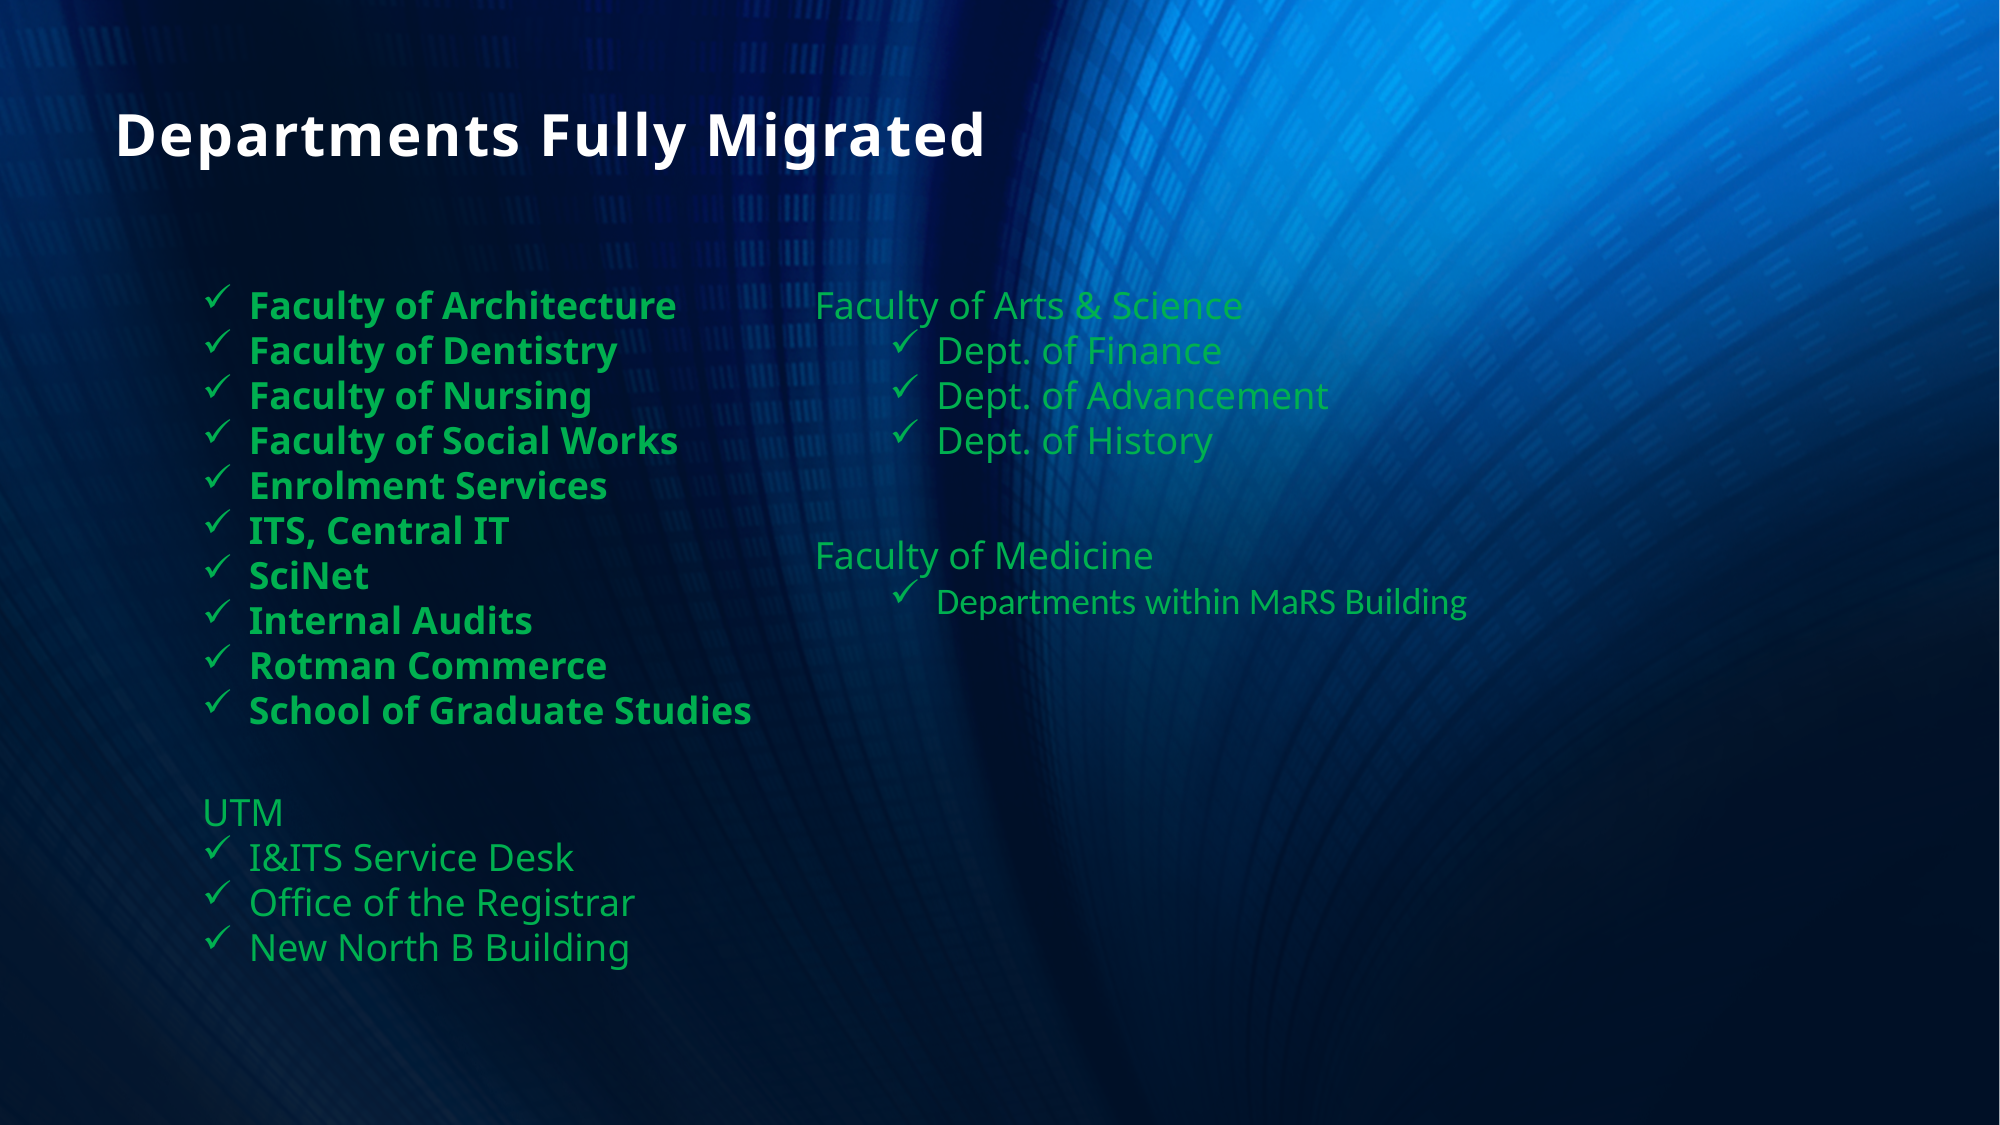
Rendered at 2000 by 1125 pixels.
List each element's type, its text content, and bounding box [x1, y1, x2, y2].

text_box Faculty of Arts & Science Dept. of Finance Dept. of Advancement Dept. of History [825, 274, 1513, 524]
text_box Faculty of Architecture Faculty of Dentistry Faculty of Nursing Faculty of Social Works Enrolment Services ITS, Central IT SciNet Internal Audits Rotman Commerce School of Graduate Studies [187, 274, 825, 736]
picture [0, 0, 2000, 1125]
text_box Faculty of Medicine Departments within MaRS Building [825, 524, 1725, 630]
title Departments Fully Migrated [99, 99, 1624, 175]
text_box UTM I&ITS Service Desk Office of the Registrar New North B Building [187, 736, 825, 1066]
